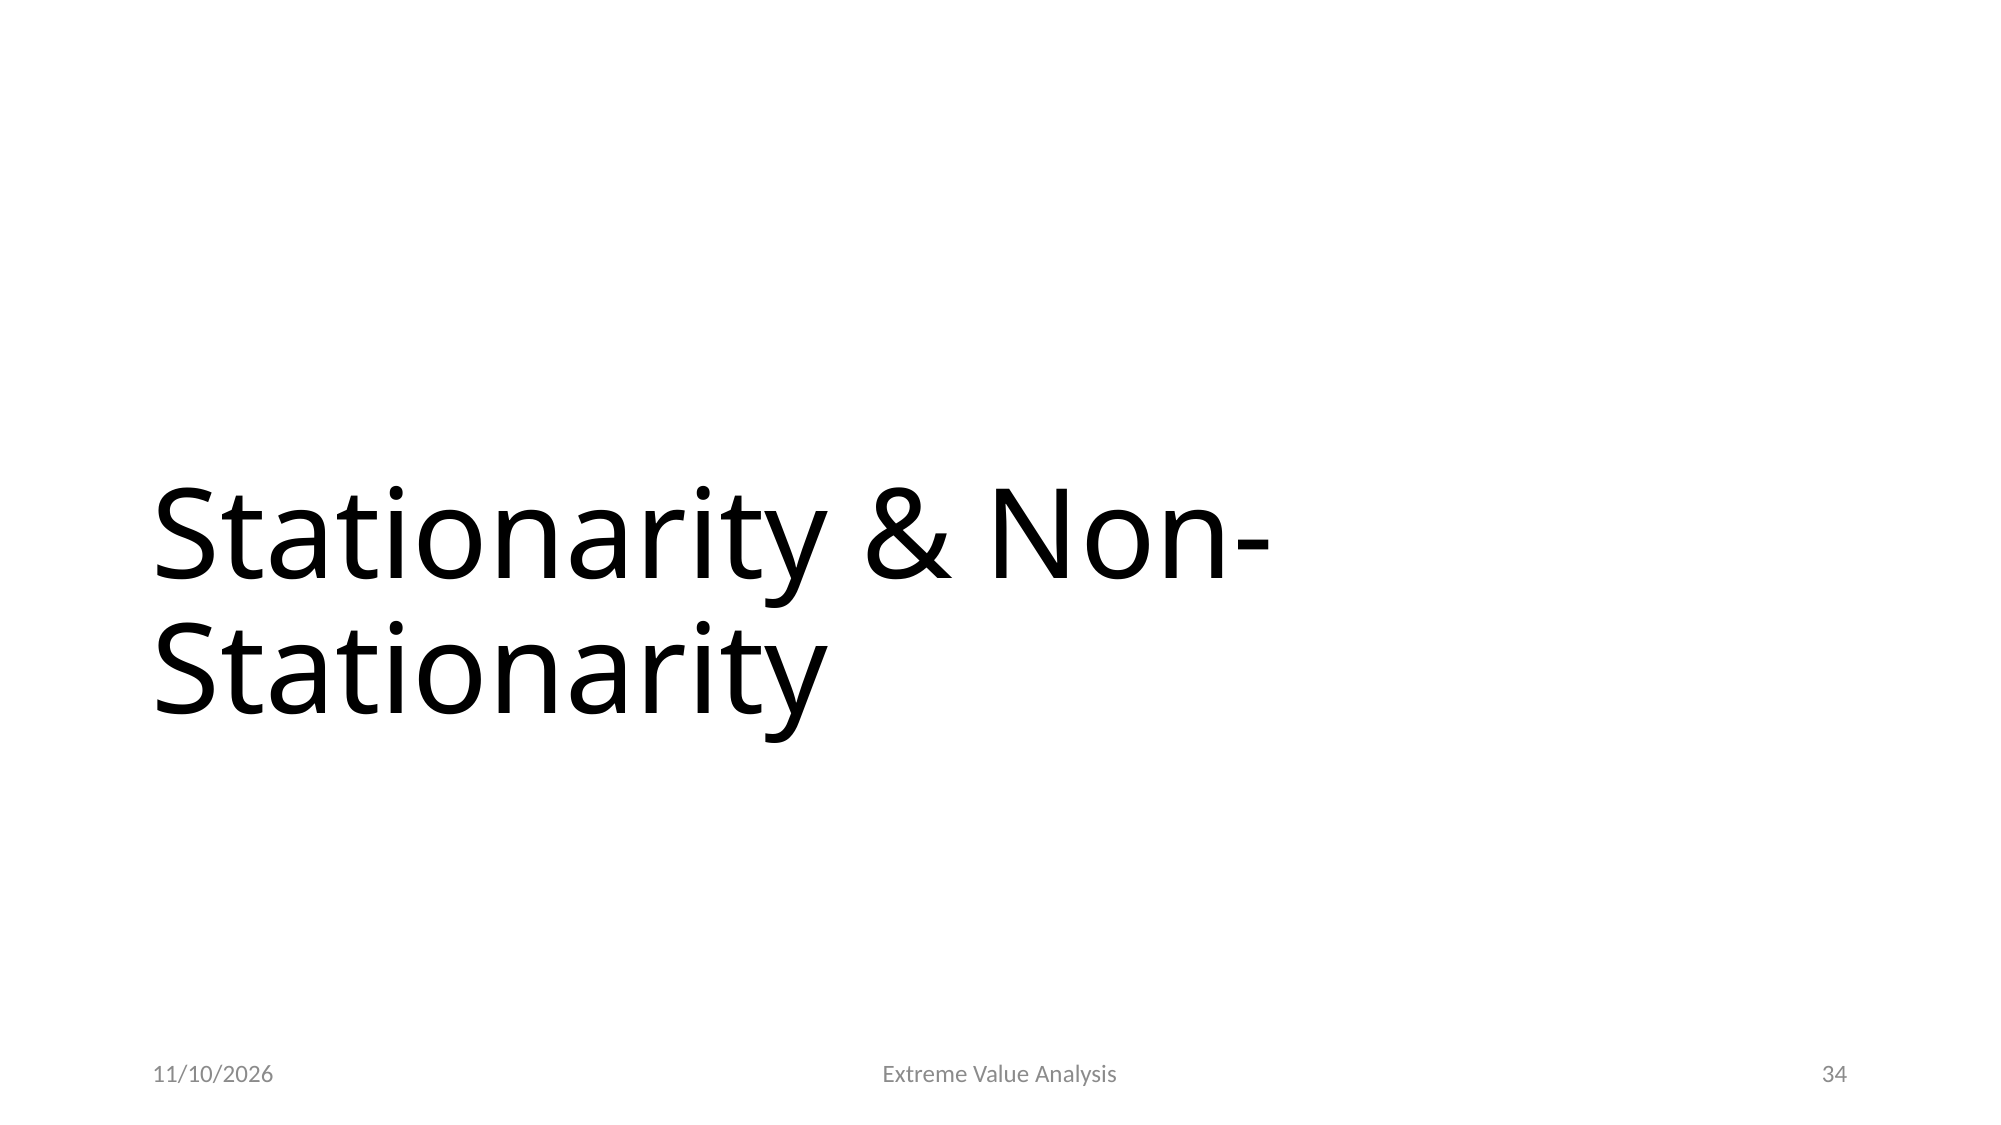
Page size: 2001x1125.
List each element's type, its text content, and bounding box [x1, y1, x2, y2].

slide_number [137, 1042, 588, 1103]
footer Extreme Value Analysis [662, 1042, 1338, 1103]
title Stationarity & Non-Stationarity [136, 280, 1862, 749]
slide_number 34 [1412, 1042, 1863, 1103]
